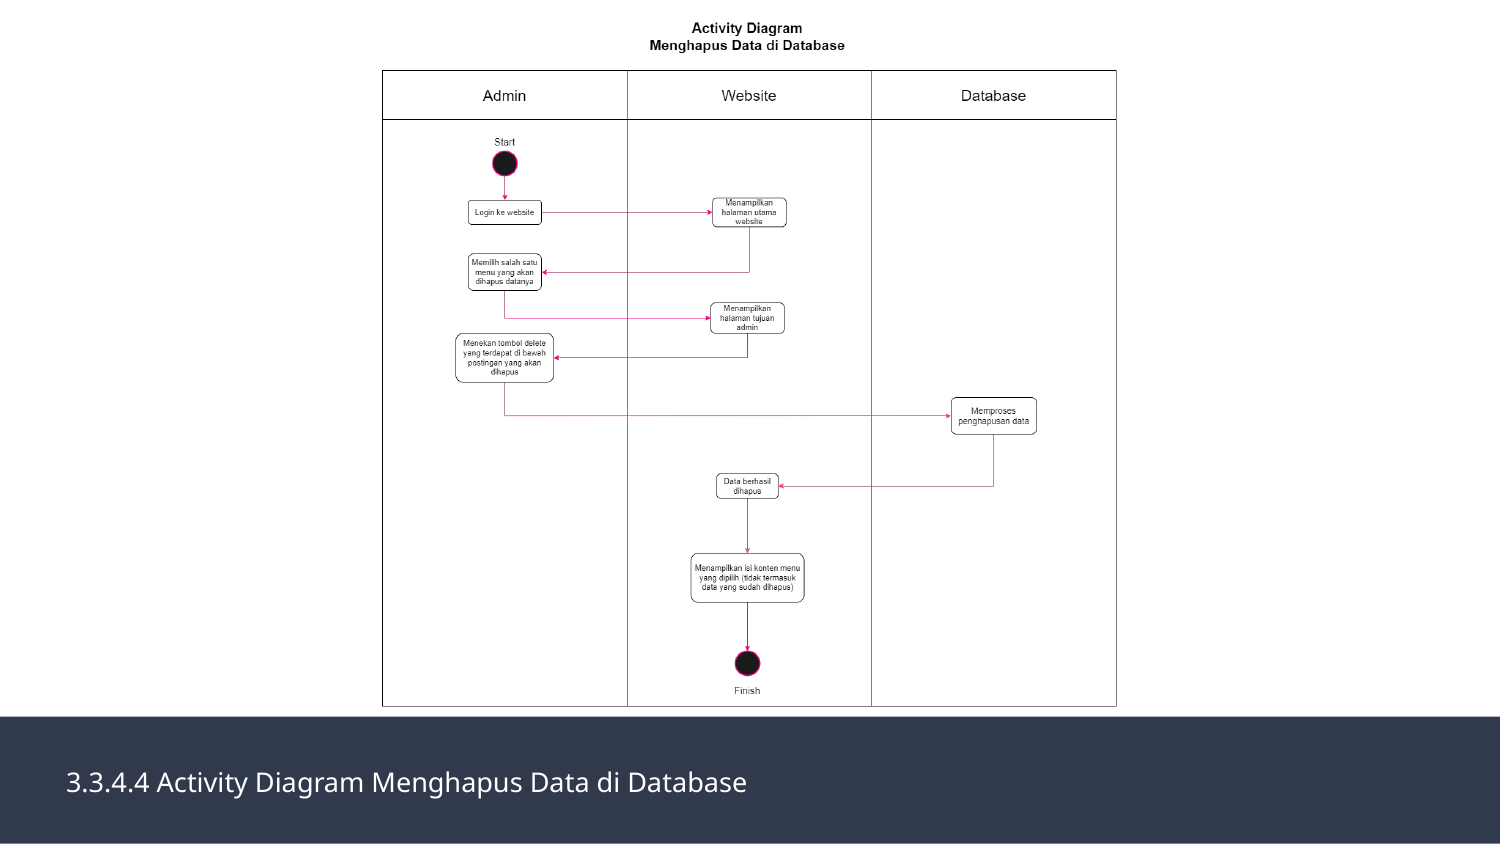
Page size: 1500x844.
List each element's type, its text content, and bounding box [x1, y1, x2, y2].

picture [382, 15, 1118, 708]
list 3.3.4.4 Activity Diagram Menghapus Data di Database [51, 741, 1361, 818]
